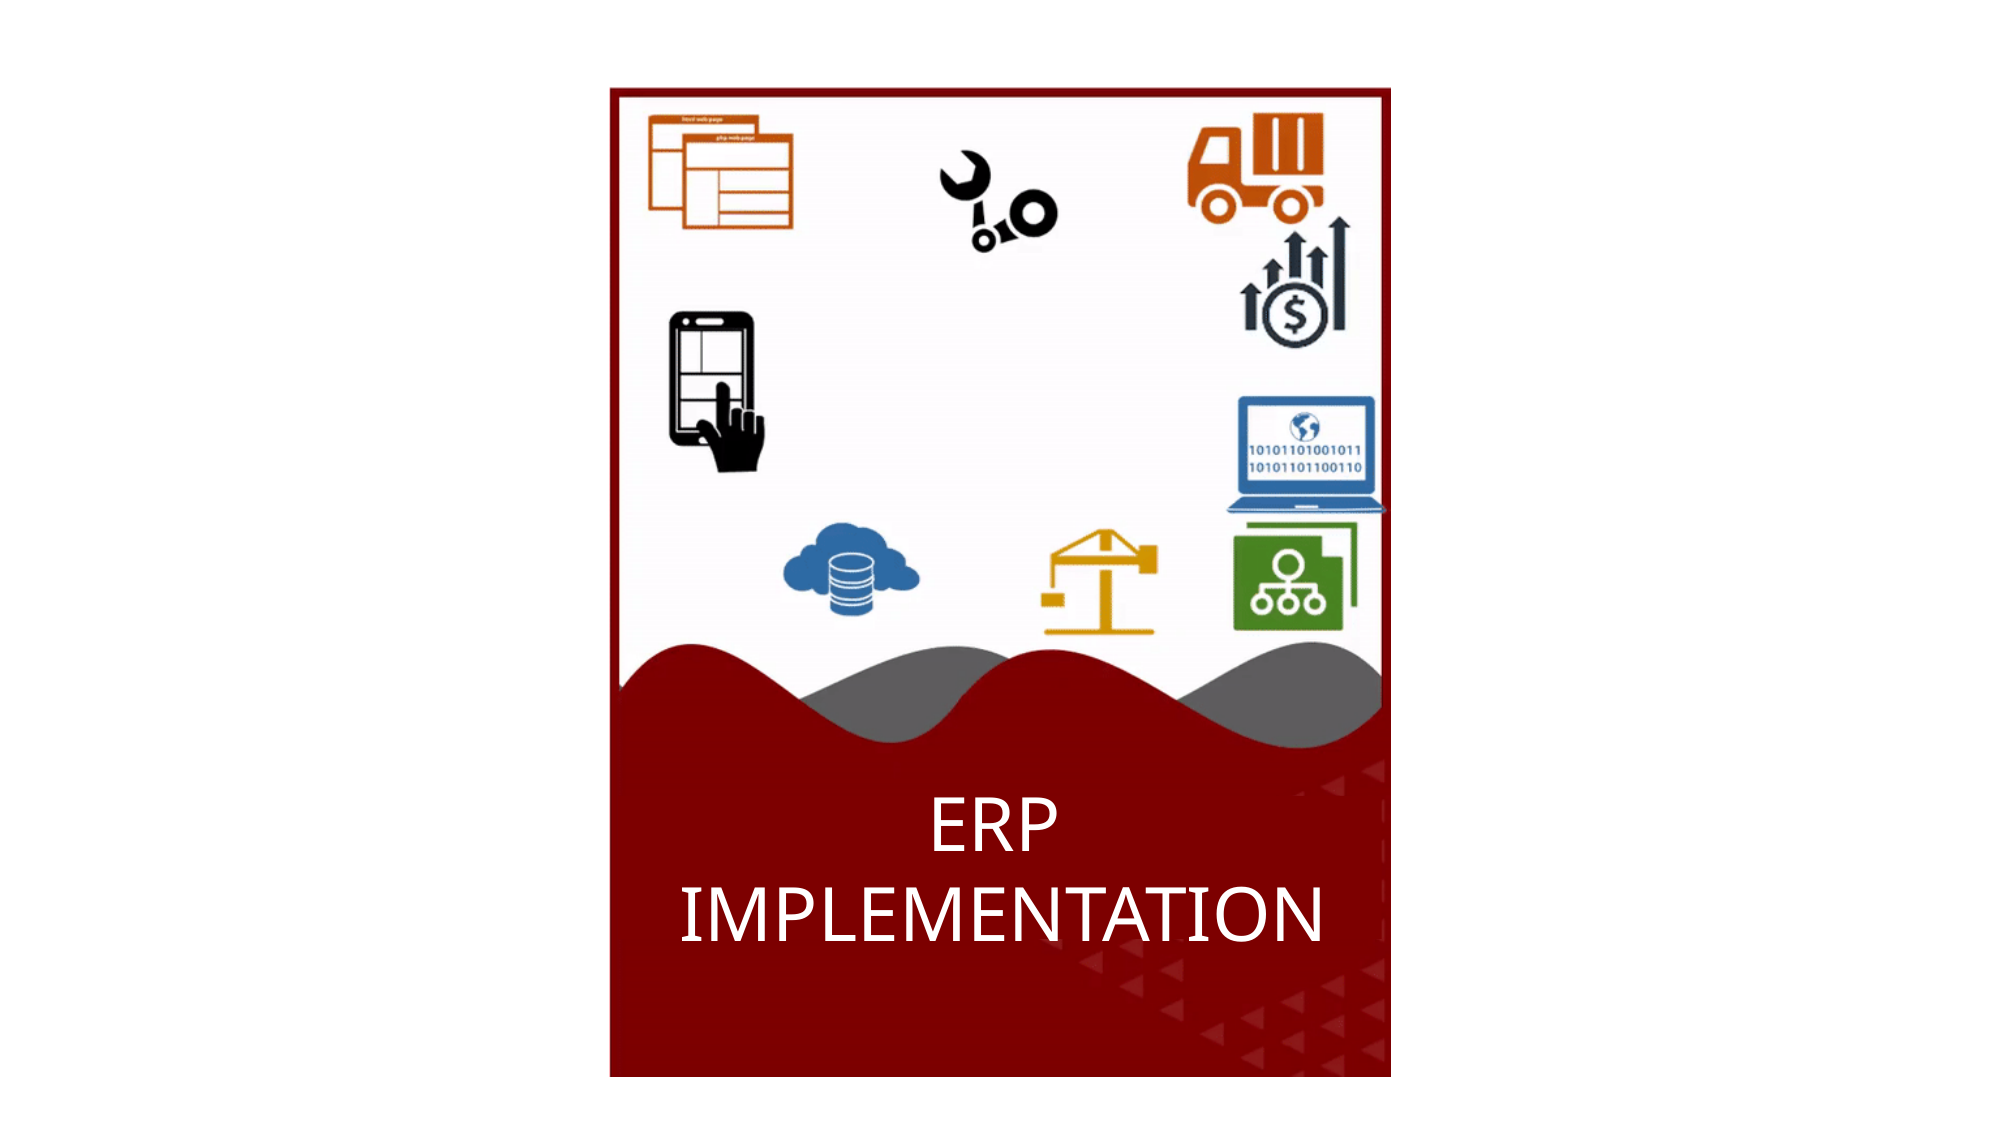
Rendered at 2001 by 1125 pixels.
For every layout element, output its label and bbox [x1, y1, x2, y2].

picture [609, 86, 1391, 1077]
